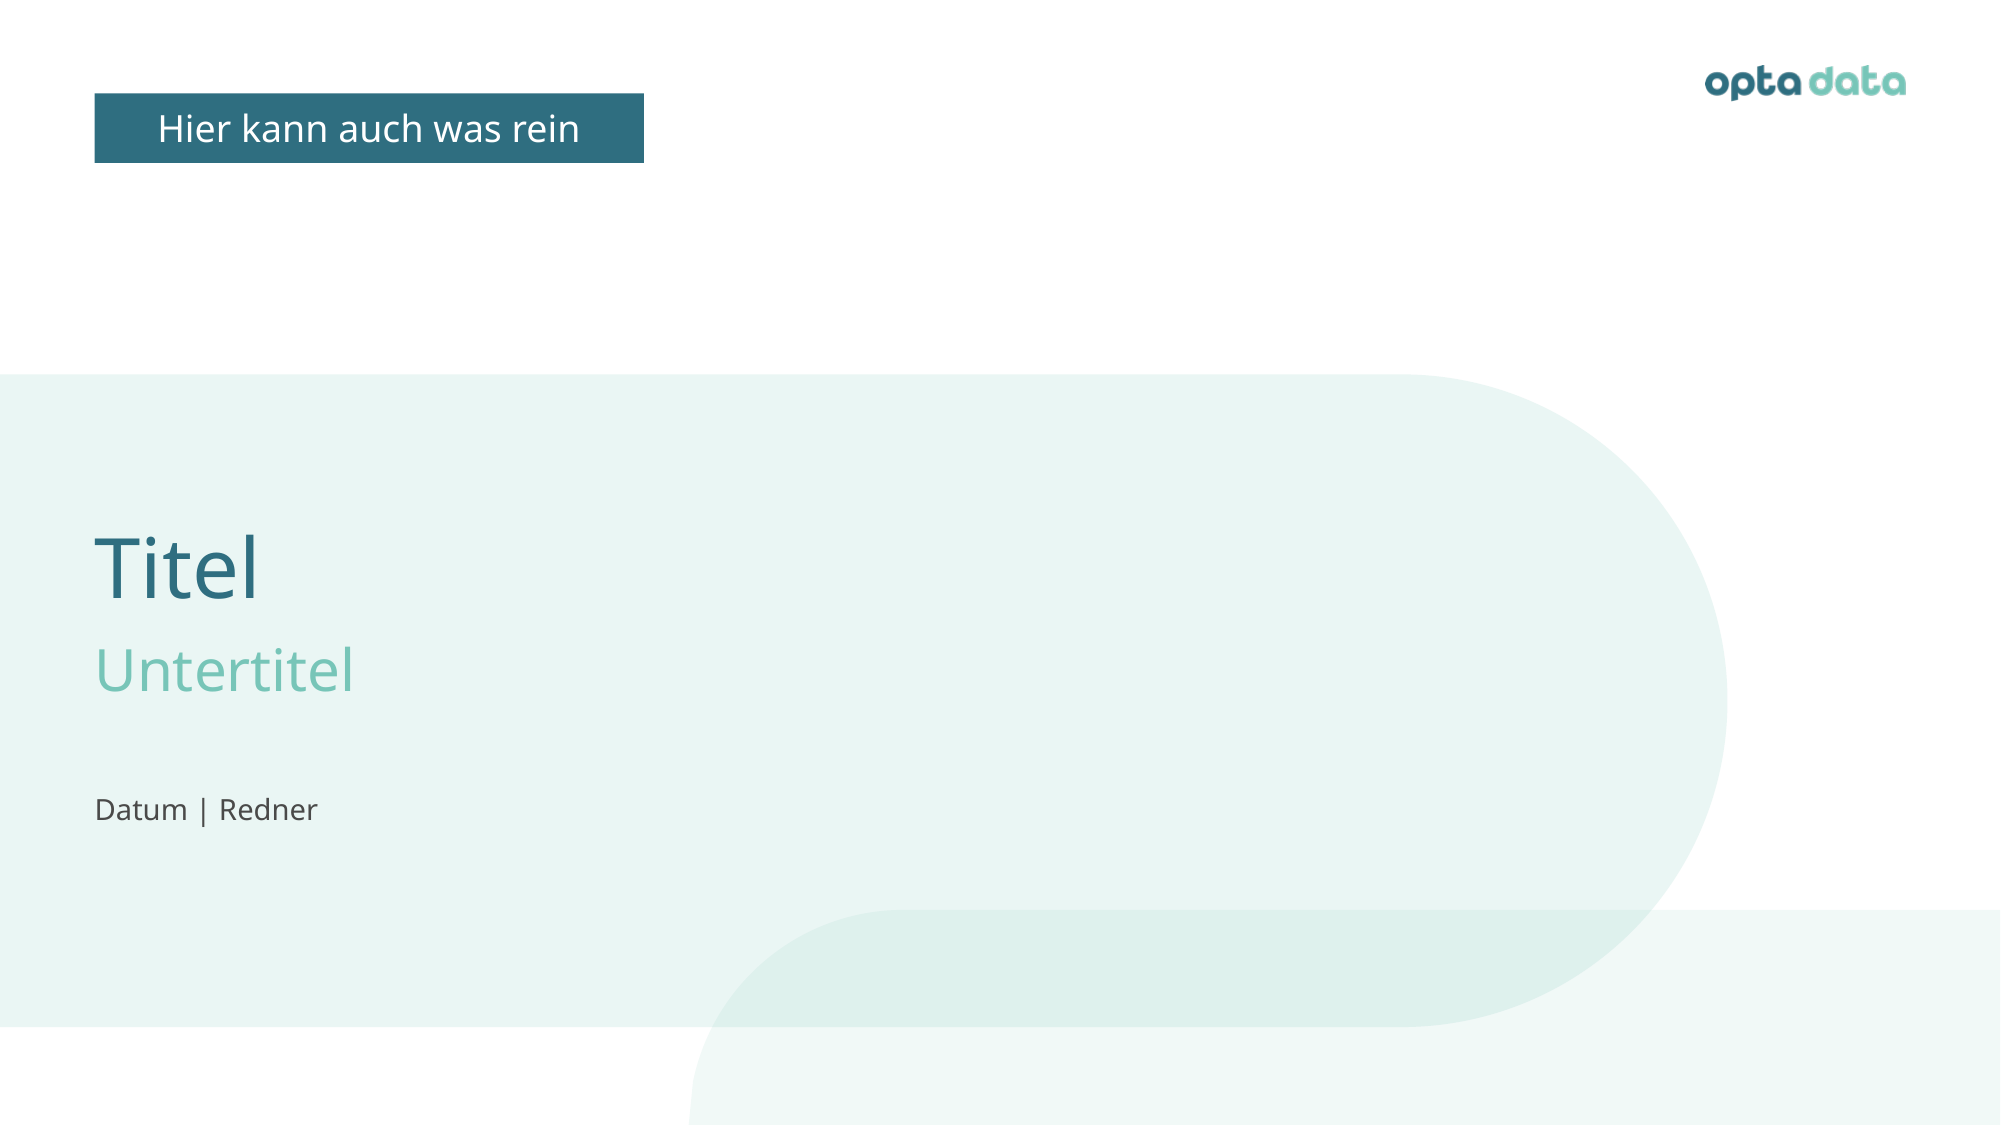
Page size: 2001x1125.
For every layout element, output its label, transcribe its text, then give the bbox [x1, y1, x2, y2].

list Datum | Redner [94, 782, 1283, 825]
picture [1705, 65, 1935, 102]
subtitle Titel [94, 388, 1705, 616]
list Hier kann auch was rein [94, 93, 644, 163]
title Untertitel [94, 641, 1705, 707]
